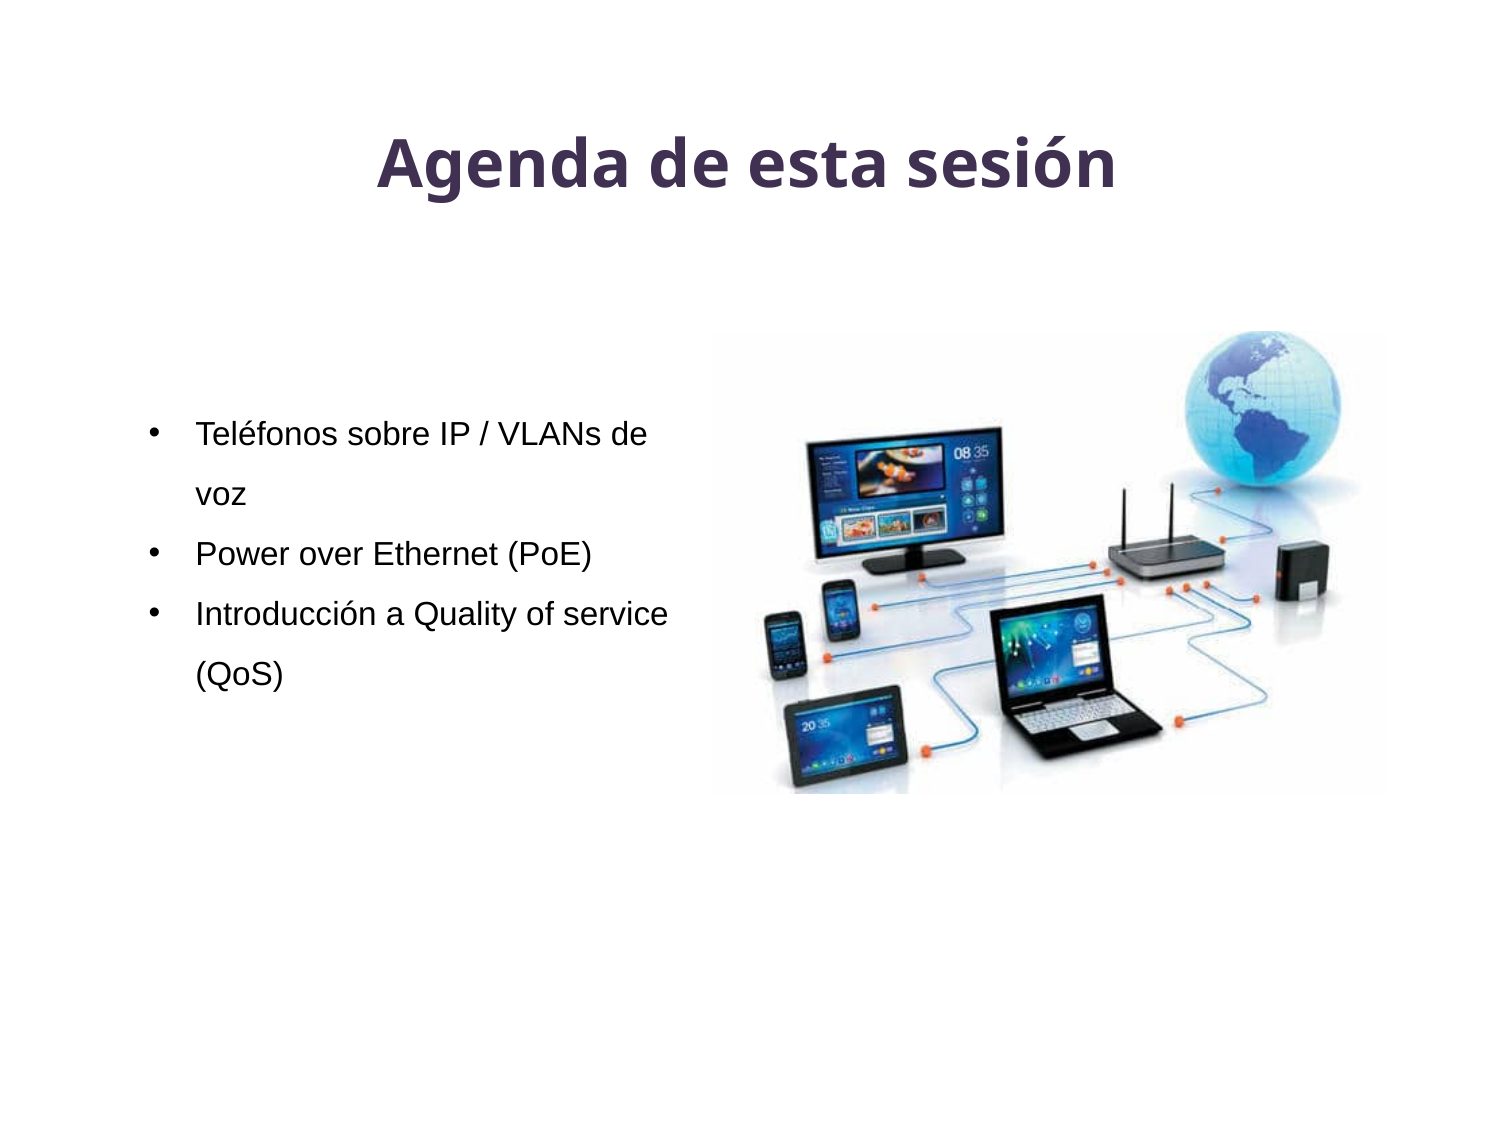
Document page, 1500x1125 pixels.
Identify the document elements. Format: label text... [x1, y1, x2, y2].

text_box Teléfonos sobre IP / VLANs de voz Power over Ethernet (PoE) Introducción a Quality of service (QoS) [133, 385, 707, 700]
text_box Agenda de esta sesión [129, 113, 1367, 209]
picture [712, 331, 1386, 794]
